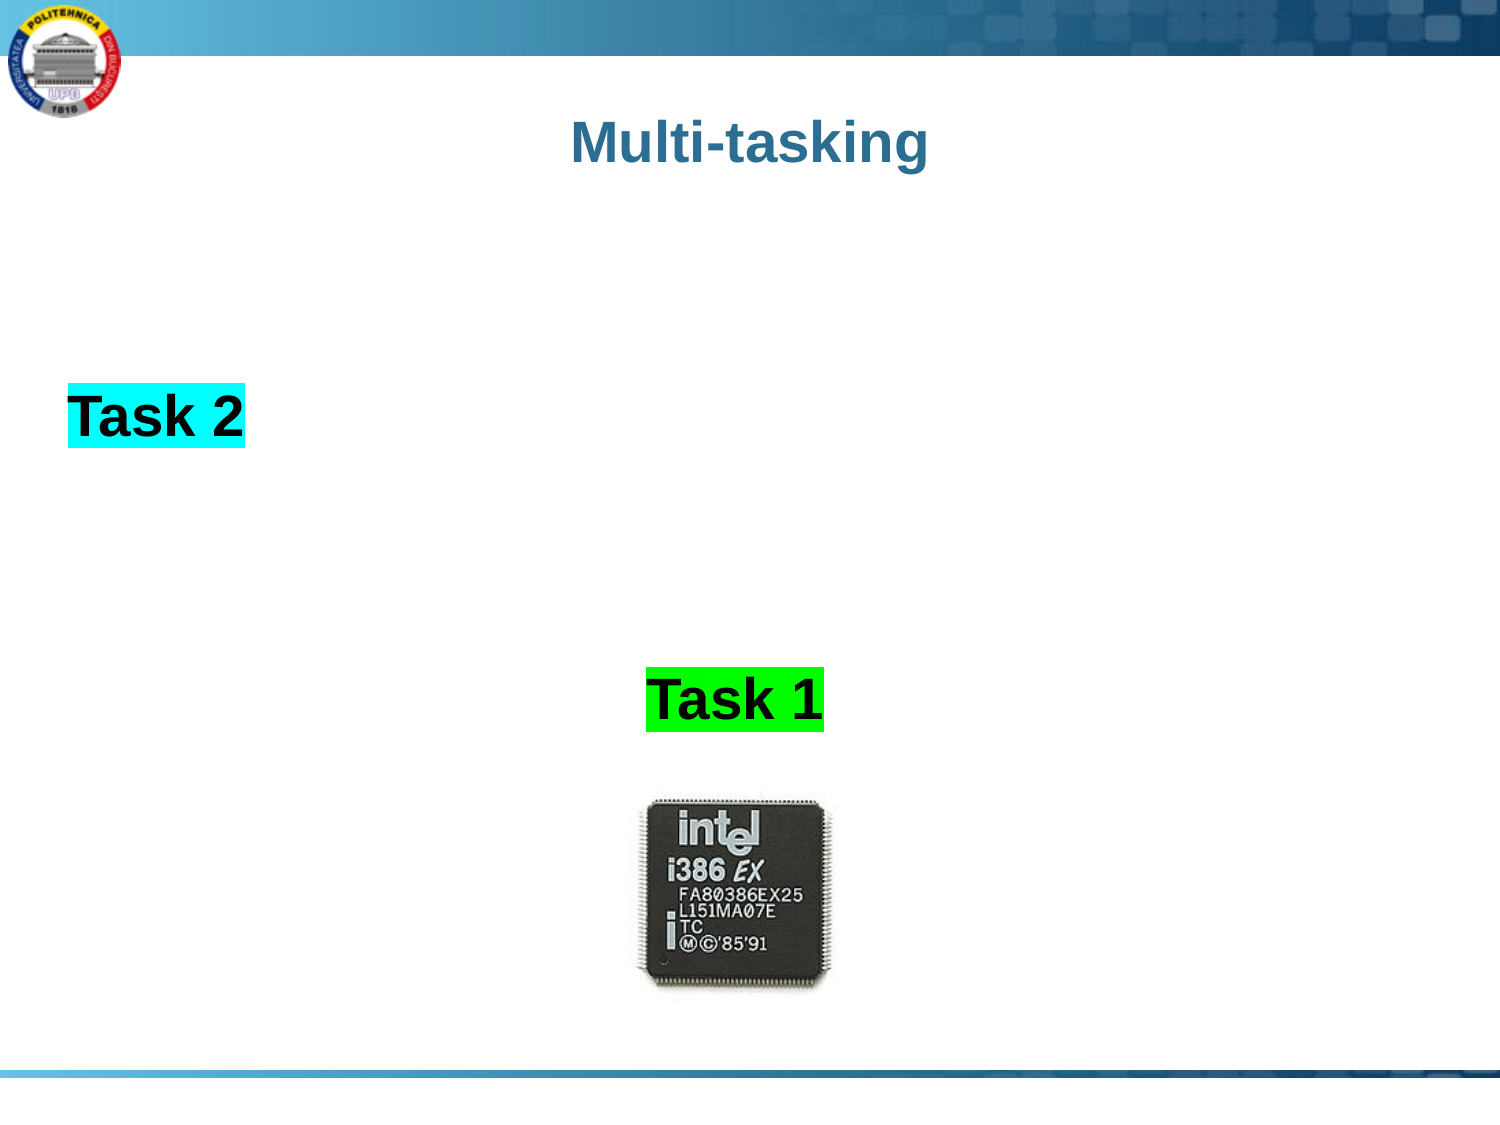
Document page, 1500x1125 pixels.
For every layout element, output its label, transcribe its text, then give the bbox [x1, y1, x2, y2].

picture [0, 0, 1500, 118]
text_box Task 1 [631, 653, 839, 738]
picture [0, 1070, 1500, 1078]
text_box Task 2 [52, 370, 260, 456]
title Multi-tasking [51, 102, 1449, 178]
picture [585, 739, 886, 1042]
